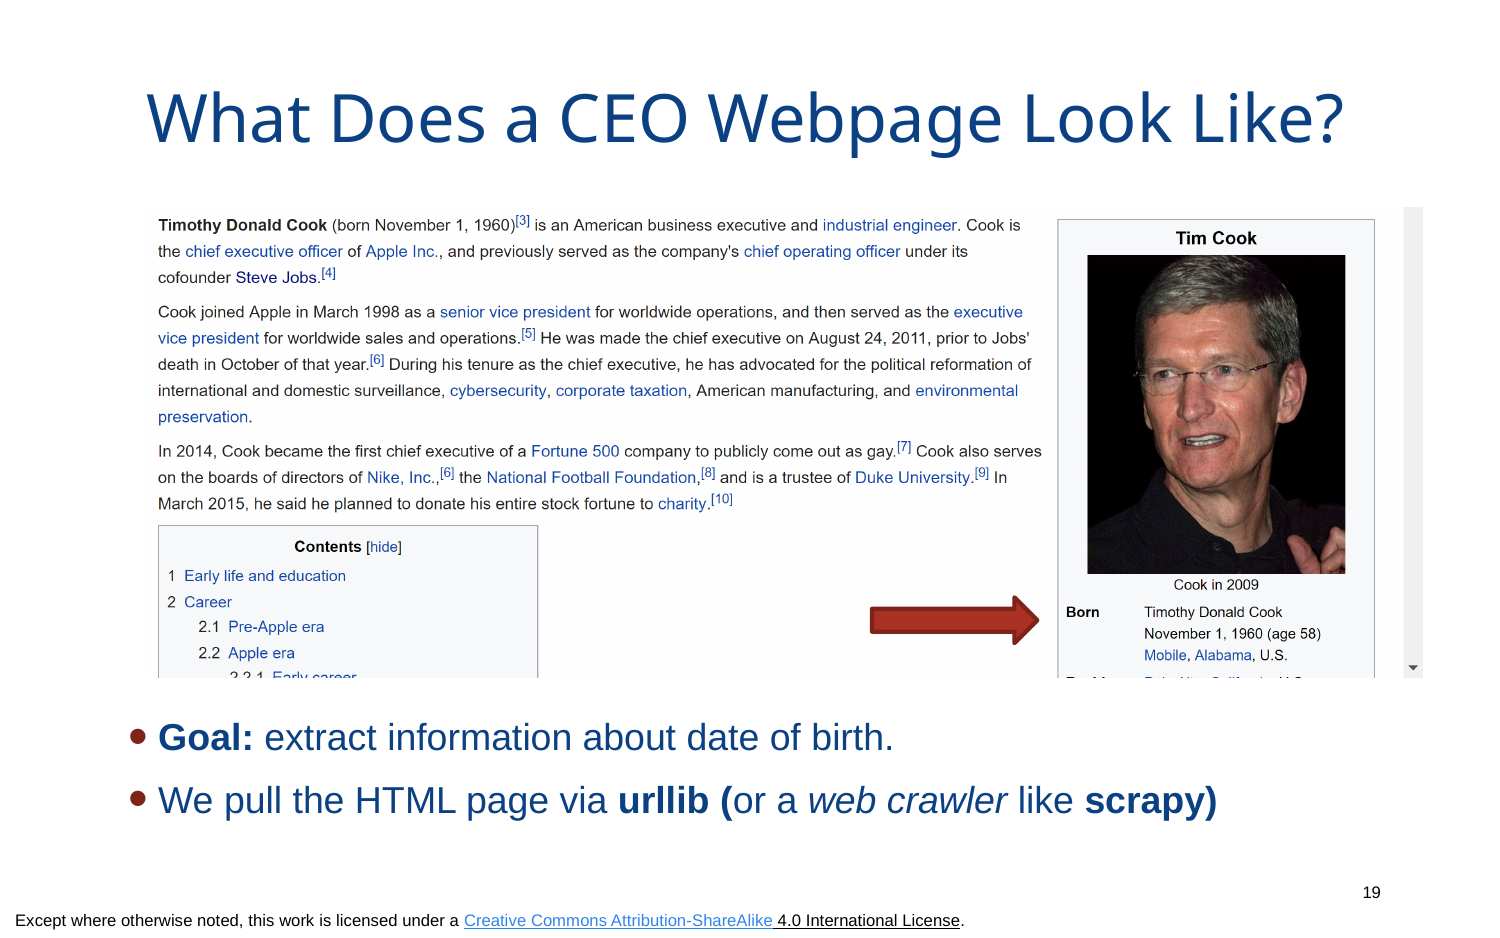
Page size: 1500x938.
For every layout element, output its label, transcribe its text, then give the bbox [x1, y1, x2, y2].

slide_number 19 [1347, 866, 1416, 917]
list Goal: extract information about date of birth. We pull the HTML page via urllib (or a web crawler like scrapy) [77, 677, 1423, 857]
title What Does a CEO Webpage Look Like? [77, 26, 1416, 205]
picture [148, 207, 1423, 678]
